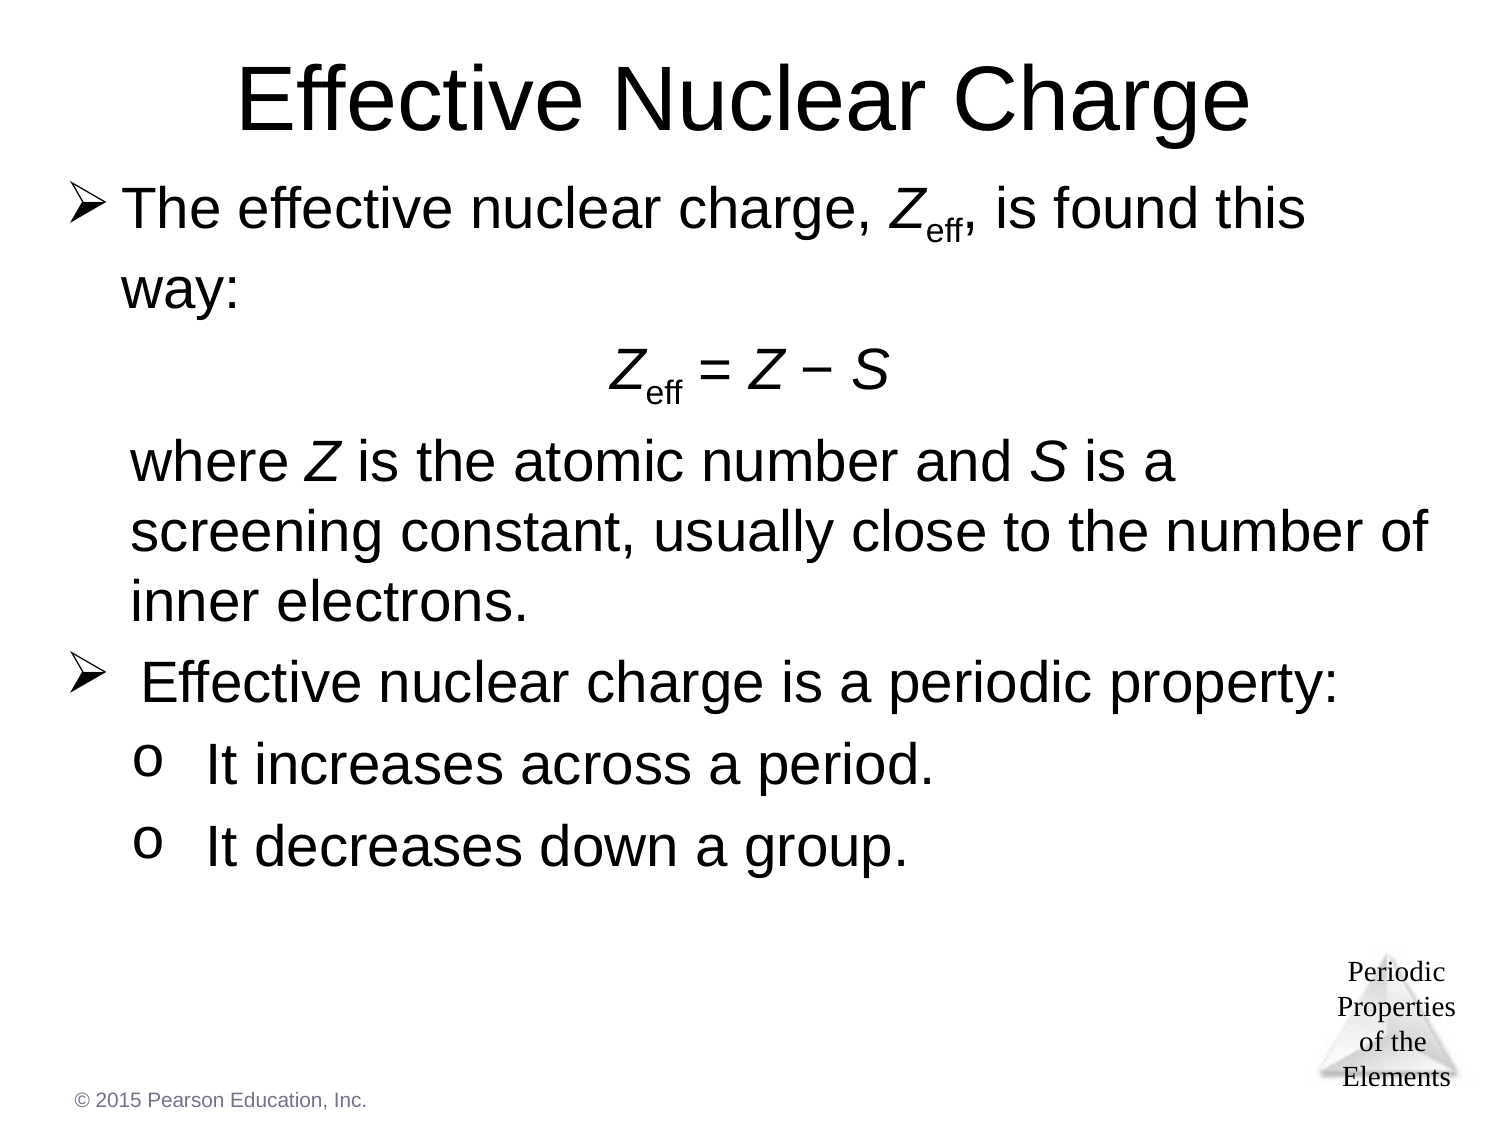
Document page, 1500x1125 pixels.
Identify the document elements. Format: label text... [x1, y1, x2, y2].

picture [1275, 899, 1500, 1125]
list The effective nuclear charge, Zeff, is found this way: Zeff = Z − S where Z is the atomic number and S is a screening constant, usually close to the number of inner electrons. Effective nuclear charge is a periodic property: It increases across a period. It decreases down a group. [50, 162, 1450, 900]
title Effective Nuclear Charge [0, 0, 1495, 188]
